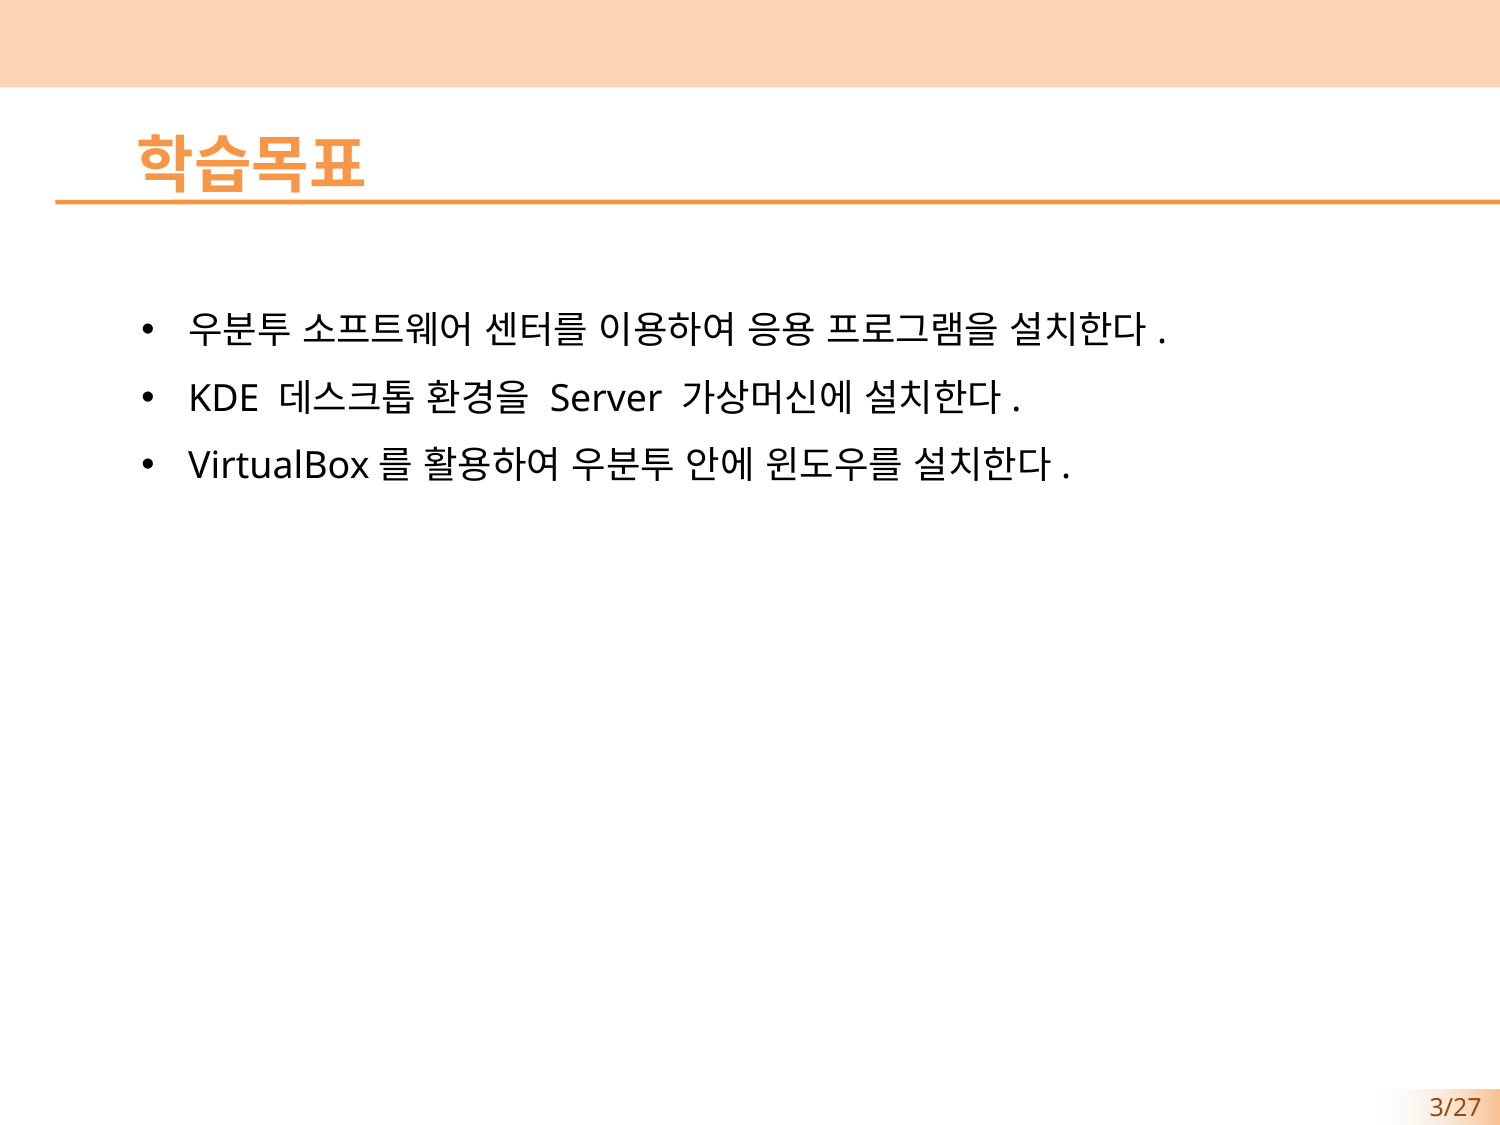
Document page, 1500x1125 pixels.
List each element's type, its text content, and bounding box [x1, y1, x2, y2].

text_box 학습목표 [90, 113, 733, 203]
text_box 우분투 소프트웨어 센터를 이용하여 응용 프로그램을 설치한다. KDE 데스크톱 환경을 Server 가상머신에 설치한다. VirtualBox를 활용하여 우분투 안에 윈도우를 설치한다. [90, 255, 1434, 681]
